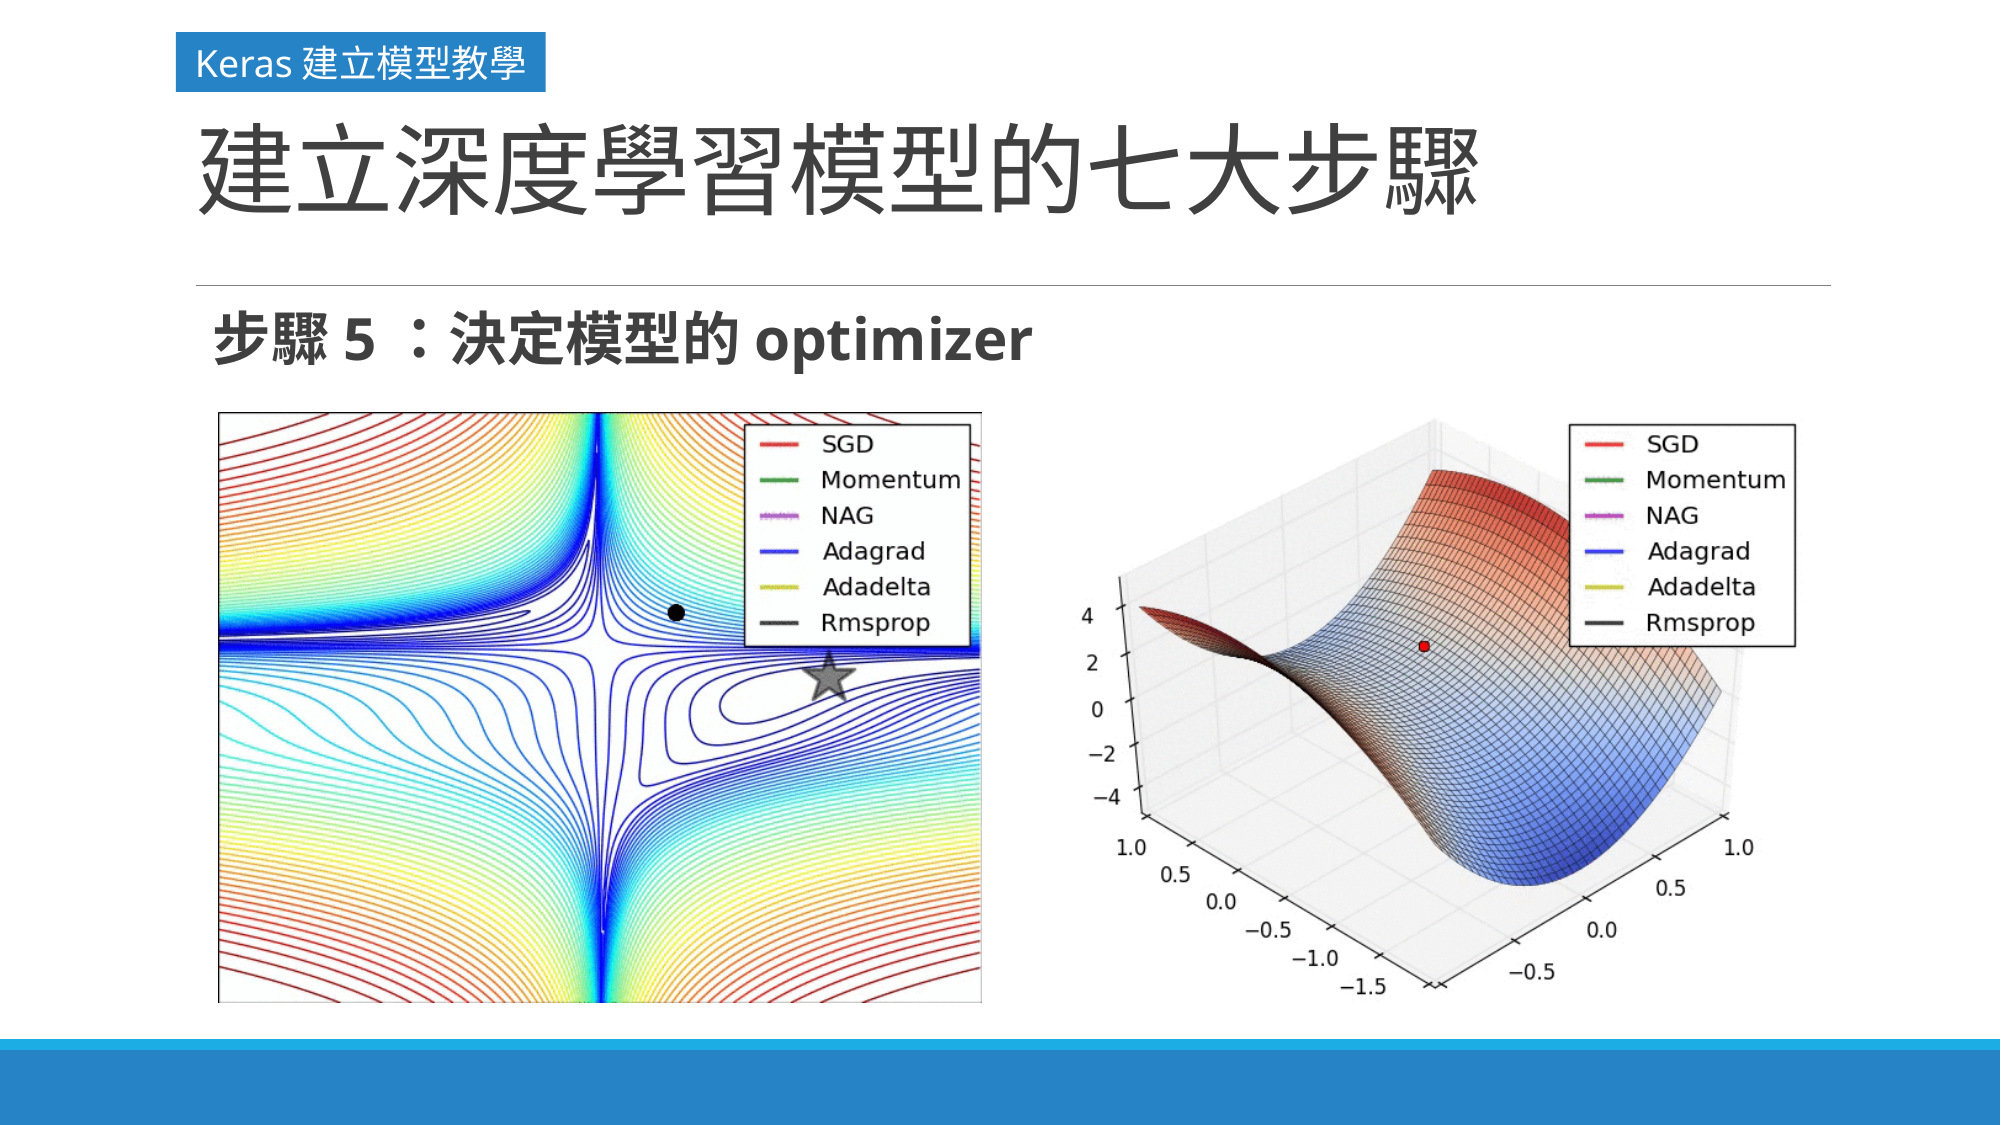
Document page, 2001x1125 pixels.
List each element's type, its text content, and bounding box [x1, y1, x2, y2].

text_box Keras建立模型教學 [175, 32, 546, 92]
title 建立深度學習模型的七大步驟 [180, 117, 1830, 235]
list 步驟5：決定模型的optimizer [180, 302, 2000, 1039]
picture [1042, 411, 1807, 1004]
picture [218, 411, 983, 1004]
